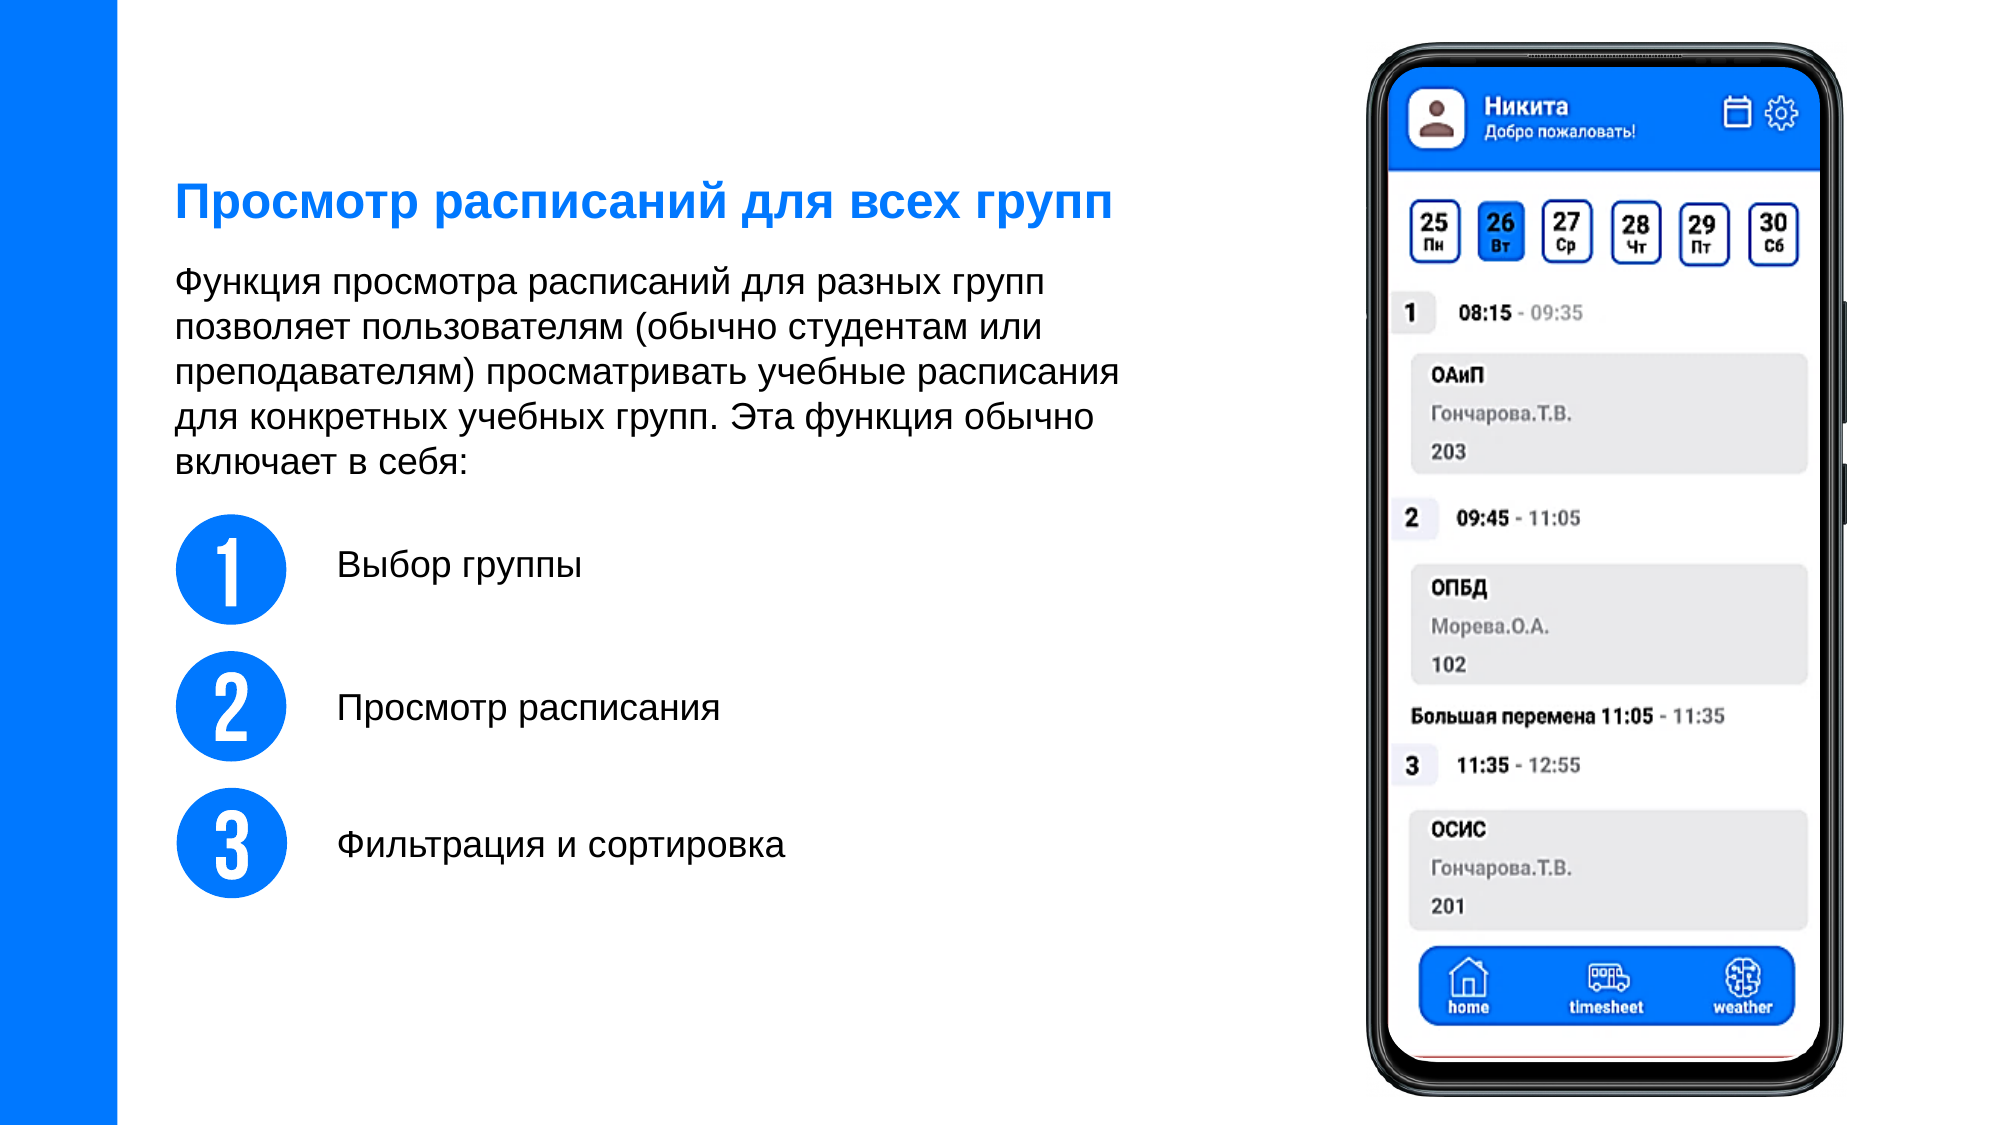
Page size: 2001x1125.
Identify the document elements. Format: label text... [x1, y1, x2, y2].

text_box [174, 650, 288, 763]
text_box Функция просмотра расписаний для разных групп позволяет пользователям (обычно студентам или преподавателям) просматривать учебные расписания для конкретных учебных групп. Эта функция обычно включает в себя: [159, 249, 1149, 579]
text_box [174, 513, 288, 626]
text_box Фильтрация и сортировка [321, 812, 811, 873]
text_box [0, 0, 118, 1125]
text_box Просмотр расписания [321, 675, 744, 736]
text_box Выбор группы [321, 532, 714, 592]
picture [1345, 42, 1863, 1097]
text_box Просмотр расписаний для всех групп [159, 160, 1149, 236]
text_box [175, 786, 289, 900]
